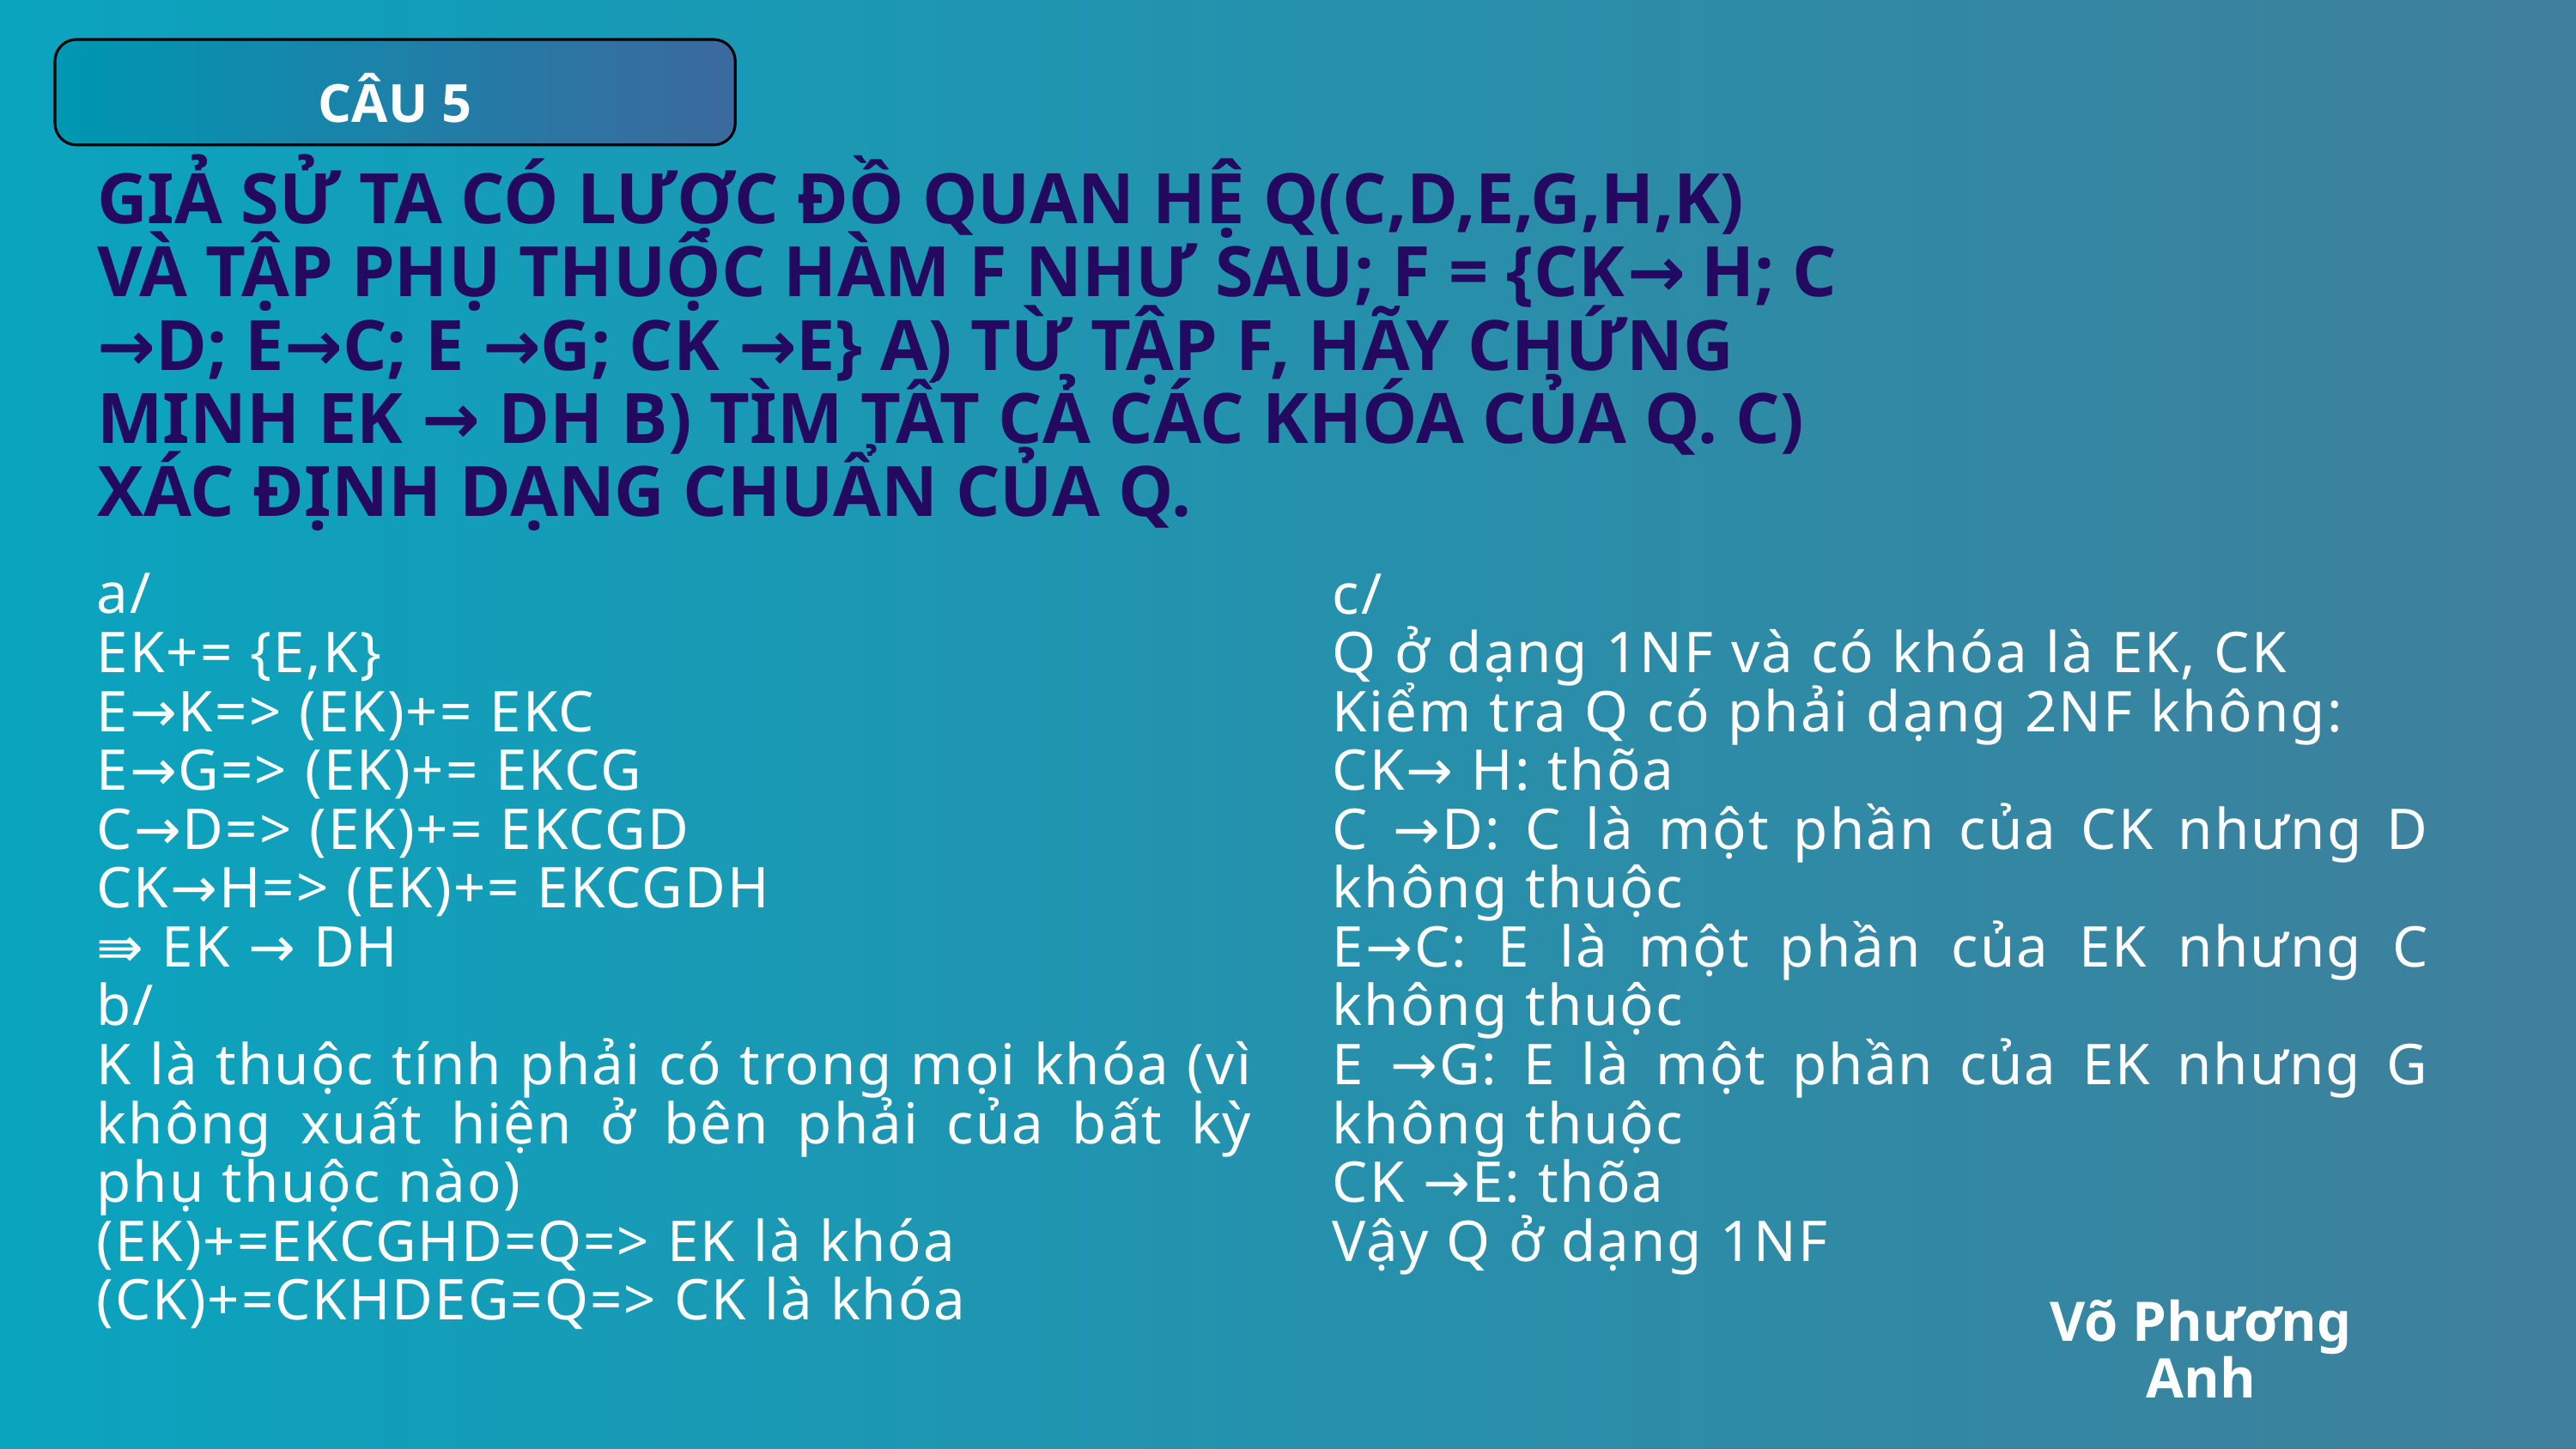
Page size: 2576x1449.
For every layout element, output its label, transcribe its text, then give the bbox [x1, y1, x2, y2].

text_box Võ Phương Anh [2027, 1294, 2374, 1410]
text_box GIẢ SỬ TA CÓ LƯỢC ĐỒ QUAN HỆ Q(C,D,E,G,H,K) VÀ TẬP PHỤ THUỘC HÀM F NHƯ SAU; F = {CK→ H; C →D; E→C; E →G; CK →E} A) TỪ TẬP F, HÃY CHỨNG MINH EK → DH B) TÌM TẤT CẢ CÁC KHÓA CỦA Q. C) XÁC ĐỊNH DẠNG CHUẨN CỦA Q. [97, 164, 1856, 603]
text_box a/ EK+= {E,K} E→K=> (EK)+= EKC E→G=> (EK)+= EKCG C→D=> (EK)+= EKCGD CK→H=> (EK)+= EKCGDH ⇛ EK → DH b/ K là thuộc tính phải có trong mọi khóa (vì không xuất hiện ở bên phải của bất kỳ phụ thuộc nào) (EK)+=EKCGHD=Q=> EK là khóa (CK)+=CKHDEG=Q=> CK là khóa [96, 566, 1255, 1389]
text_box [54, 39, 736, 145]
text_box c/ Q ở dạng 1NF và có khóa là EK, CK Kiểm tra Q có phải dạng 2NF không: CK→ H: thõa C →D: C là một phần của CK nhưng D không thuộc E→C: E là một phần của EK nhưng C không thuộc E →G: E là một phần của EK nhưng G không thuộc CK →E: thõa Vậy Q ở dạng 1NF [1332, 566, 2432, 1330]
